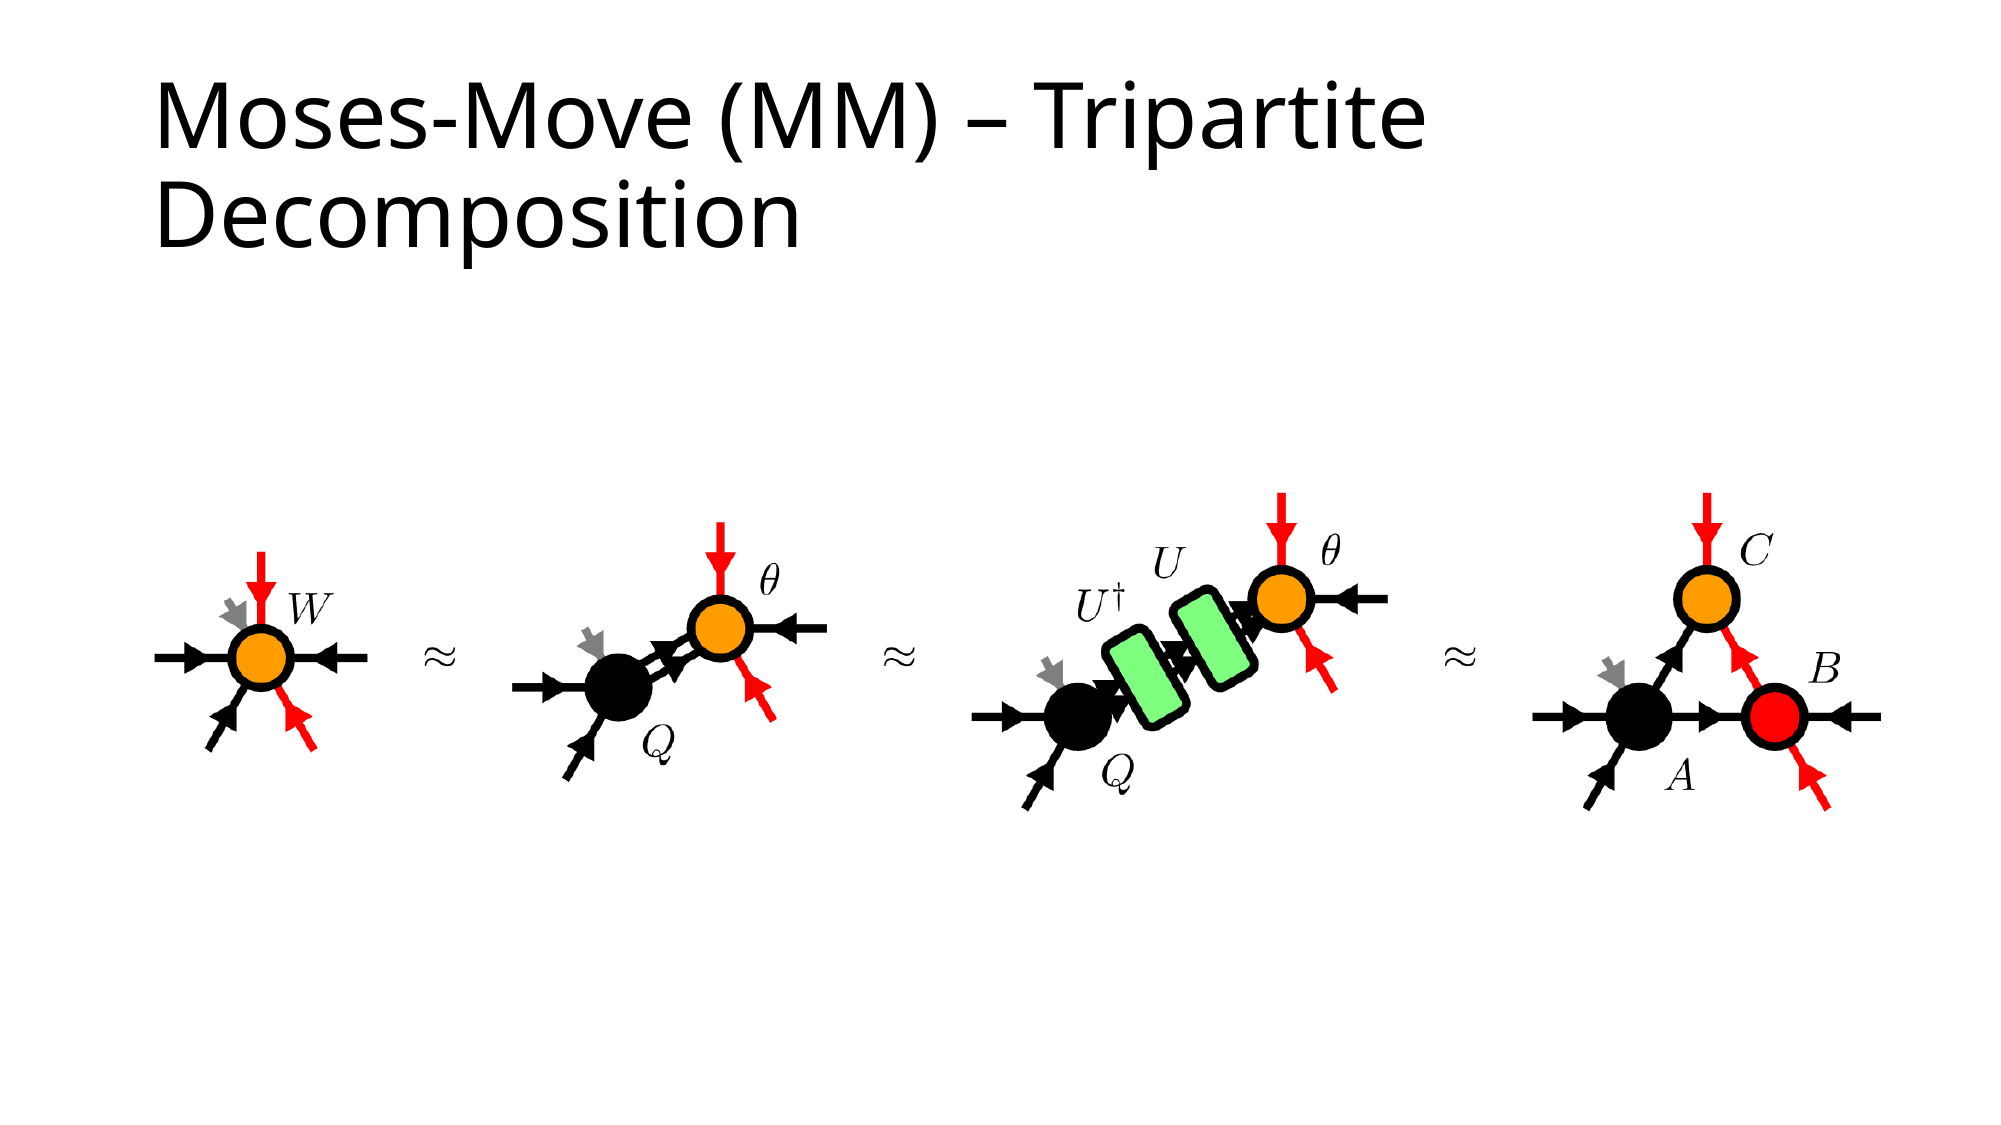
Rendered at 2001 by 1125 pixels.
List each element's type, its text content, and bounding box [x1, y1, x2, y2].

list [148, 487, 1887, 813]
title Moses-Move (MM) – Tripartite Decomposition [137, 59, 1863, 278]
